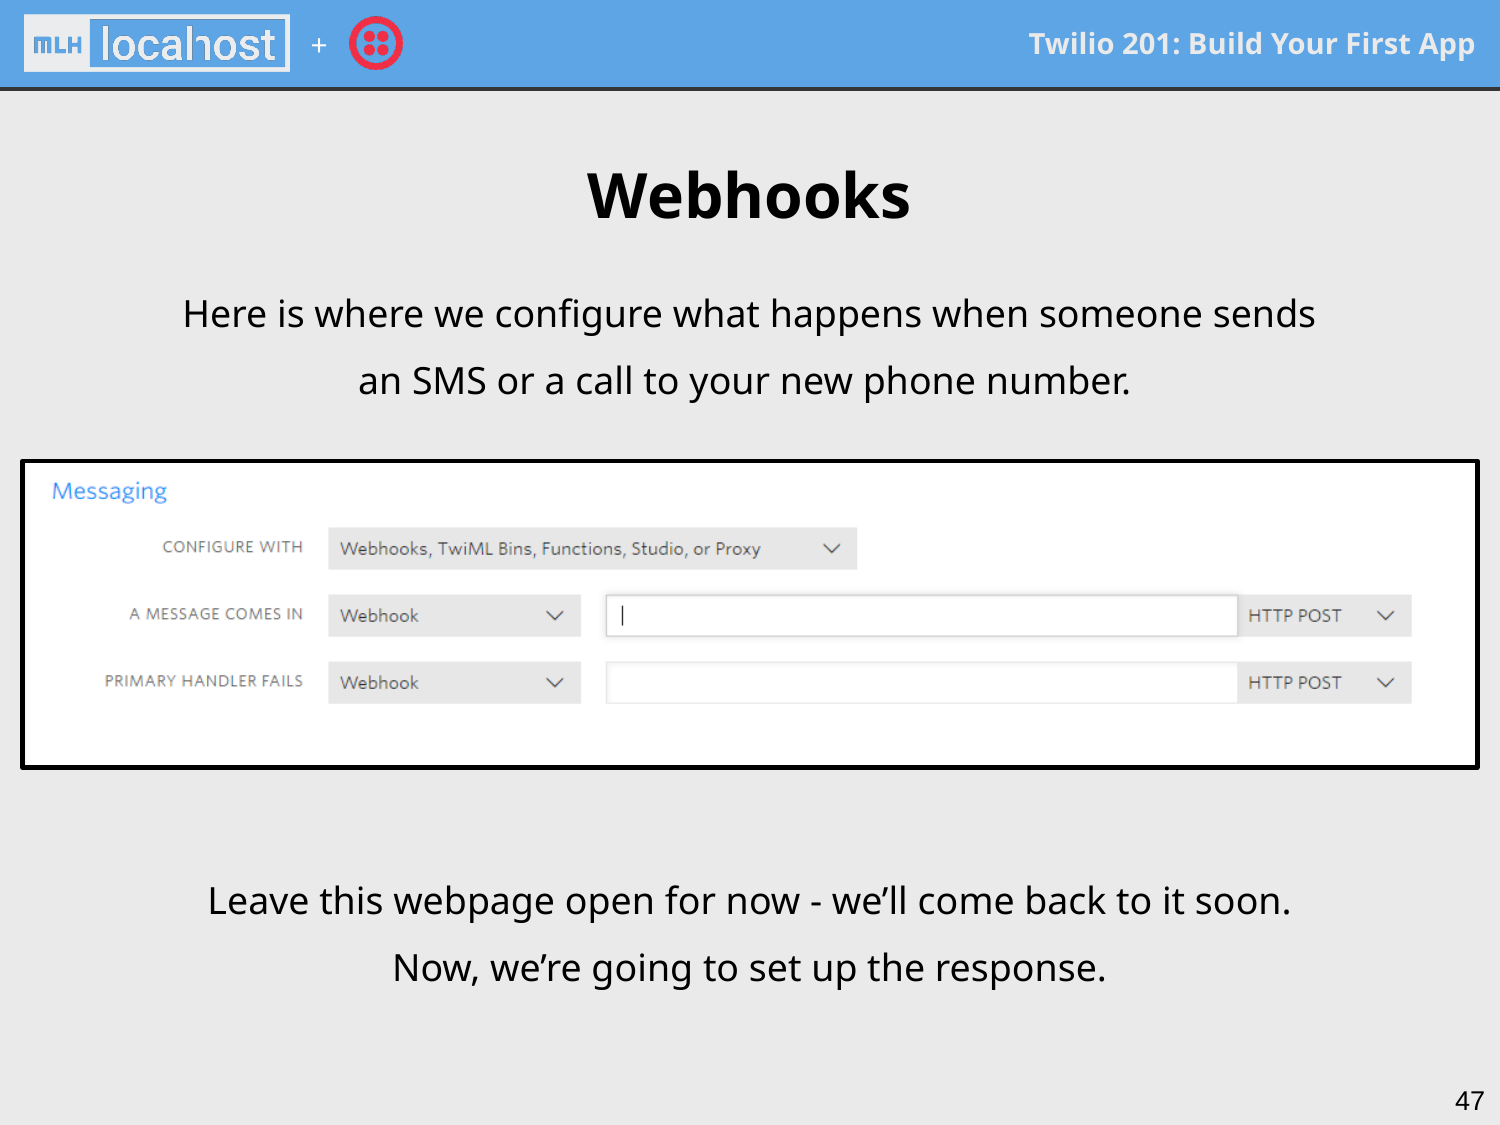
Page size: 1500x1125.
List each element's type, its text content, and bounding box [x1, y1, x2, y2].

list Leave this webpage open for now - we’ll come back to it soon. Now, we’re going to set up the response. [147, 808, 1352, 1036]
picture [24, 462, 1476, 766]
picture [347, 14, 405, 72]
picture [24, 14, 290, 72]
list Here is where we configure what happens when someone sends an SMS or a call to your new phone number. [164, 257, 1336, 448]
title Webhooks [147, 129, 1352, 257]
